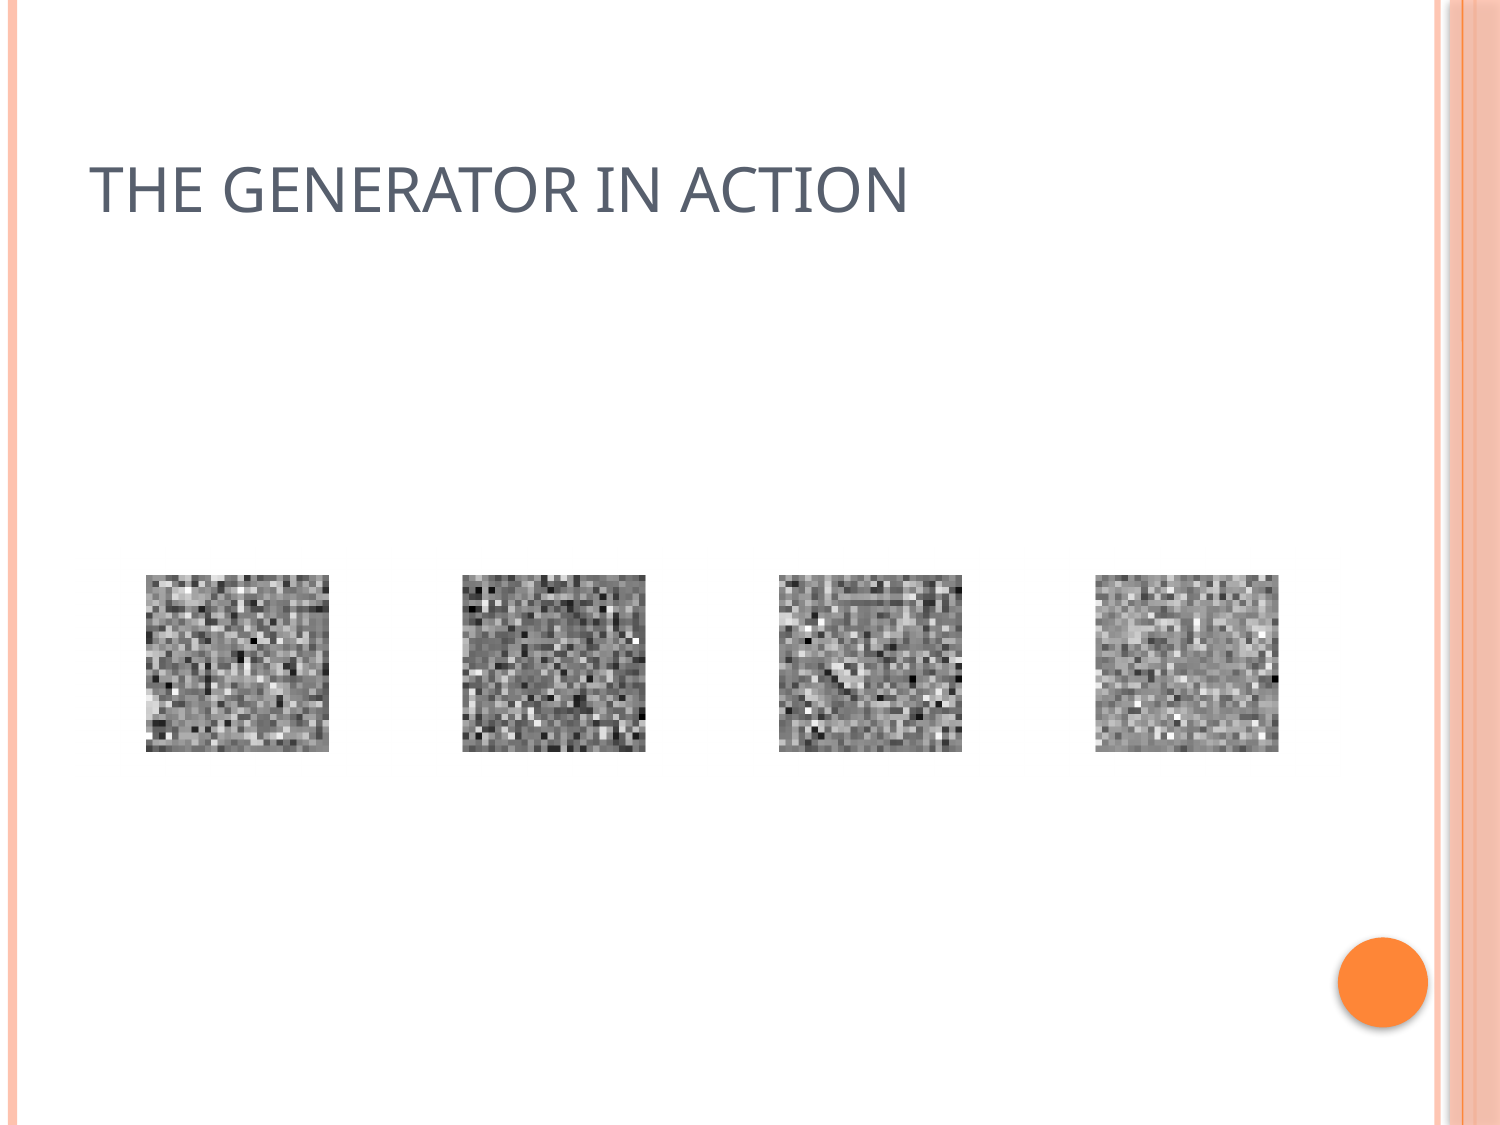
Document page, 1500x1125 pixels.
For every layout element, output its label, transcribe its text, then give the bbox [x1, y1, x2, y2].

title The GENERATOR IN ACTION [75, 45, 1300, 233]
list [74, 546, 1342, 778]
